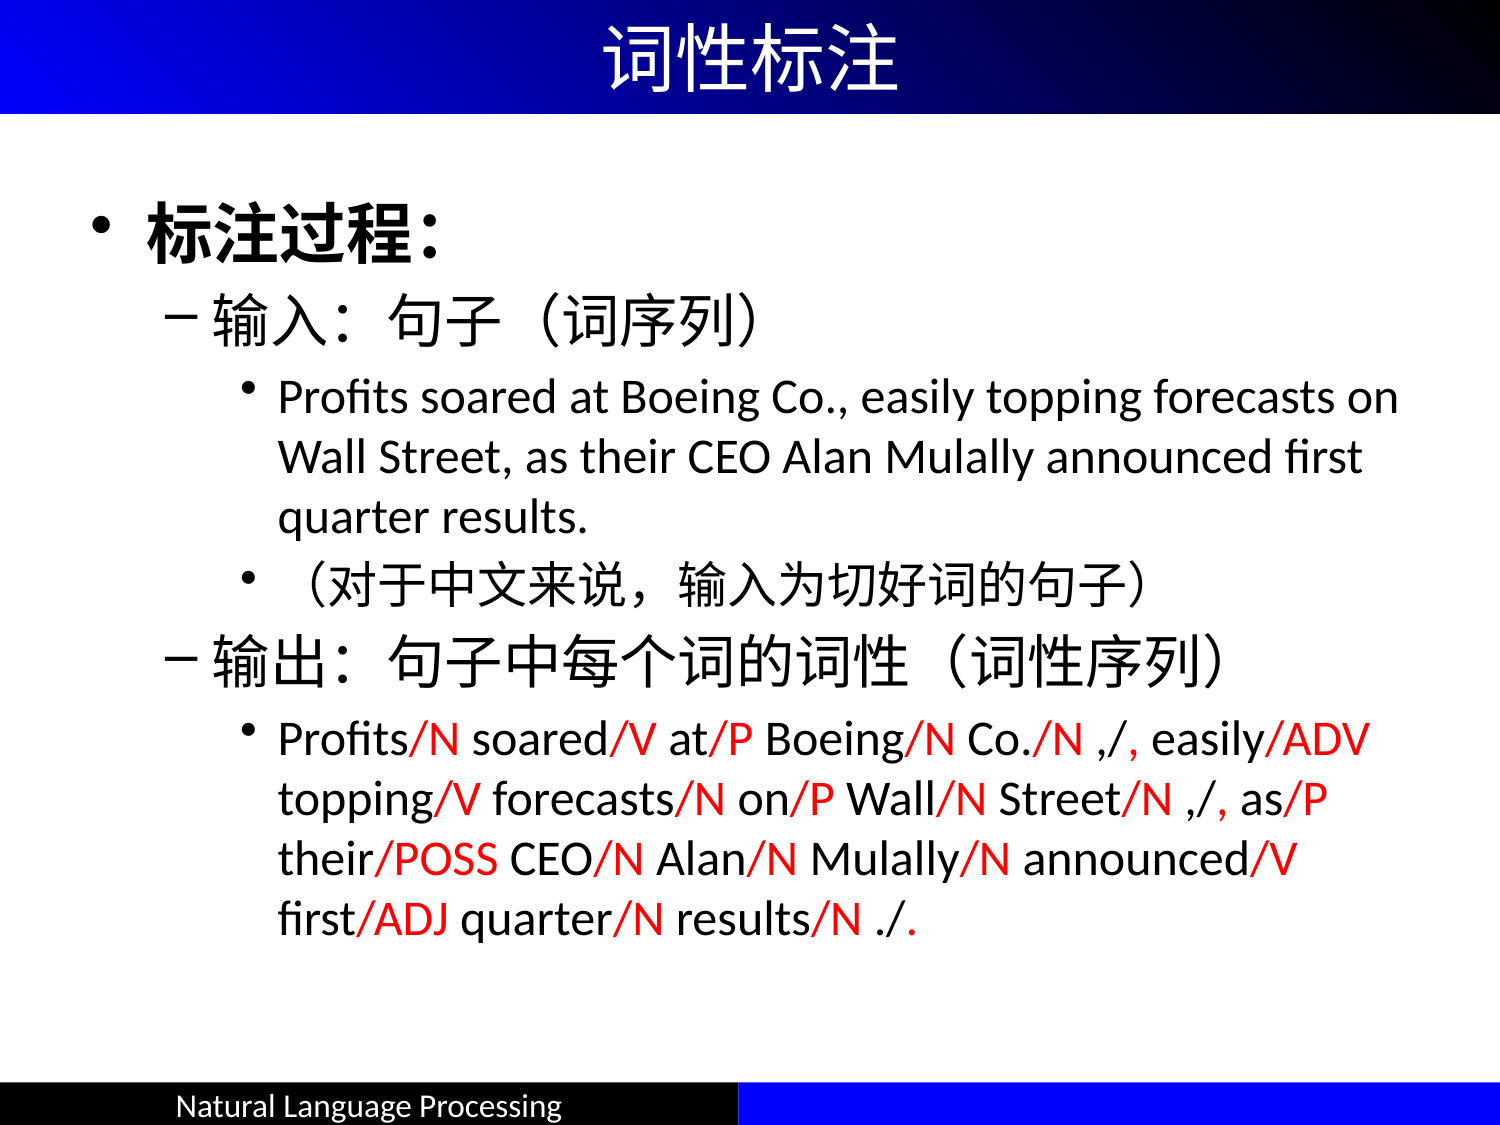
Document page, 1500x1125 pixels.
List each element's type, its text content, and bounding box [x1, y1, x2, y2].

list 标注过程： 输入：句子（词序列） Profits soared at Boeing Co., easily topping forecasts on Wall Street, as their CEO Alan Mulally announced first quarter results. （对于中文来说，输入为切好词的句子） 输出：句子中每个词的词性（词性序列） Profits/N soared/V at/P Boeing/N Co./N ,/, easily/ADV topping/V forecasts/N on/P Wall/N Street/N ,/, as/P their/POSS CEO/N Alan/N Mulally/N announced/V first/ADJ quarter/N results/N ./. [74, 184, 1426, 1006]
title 词性标注 [0, 0, 1500, 115]
